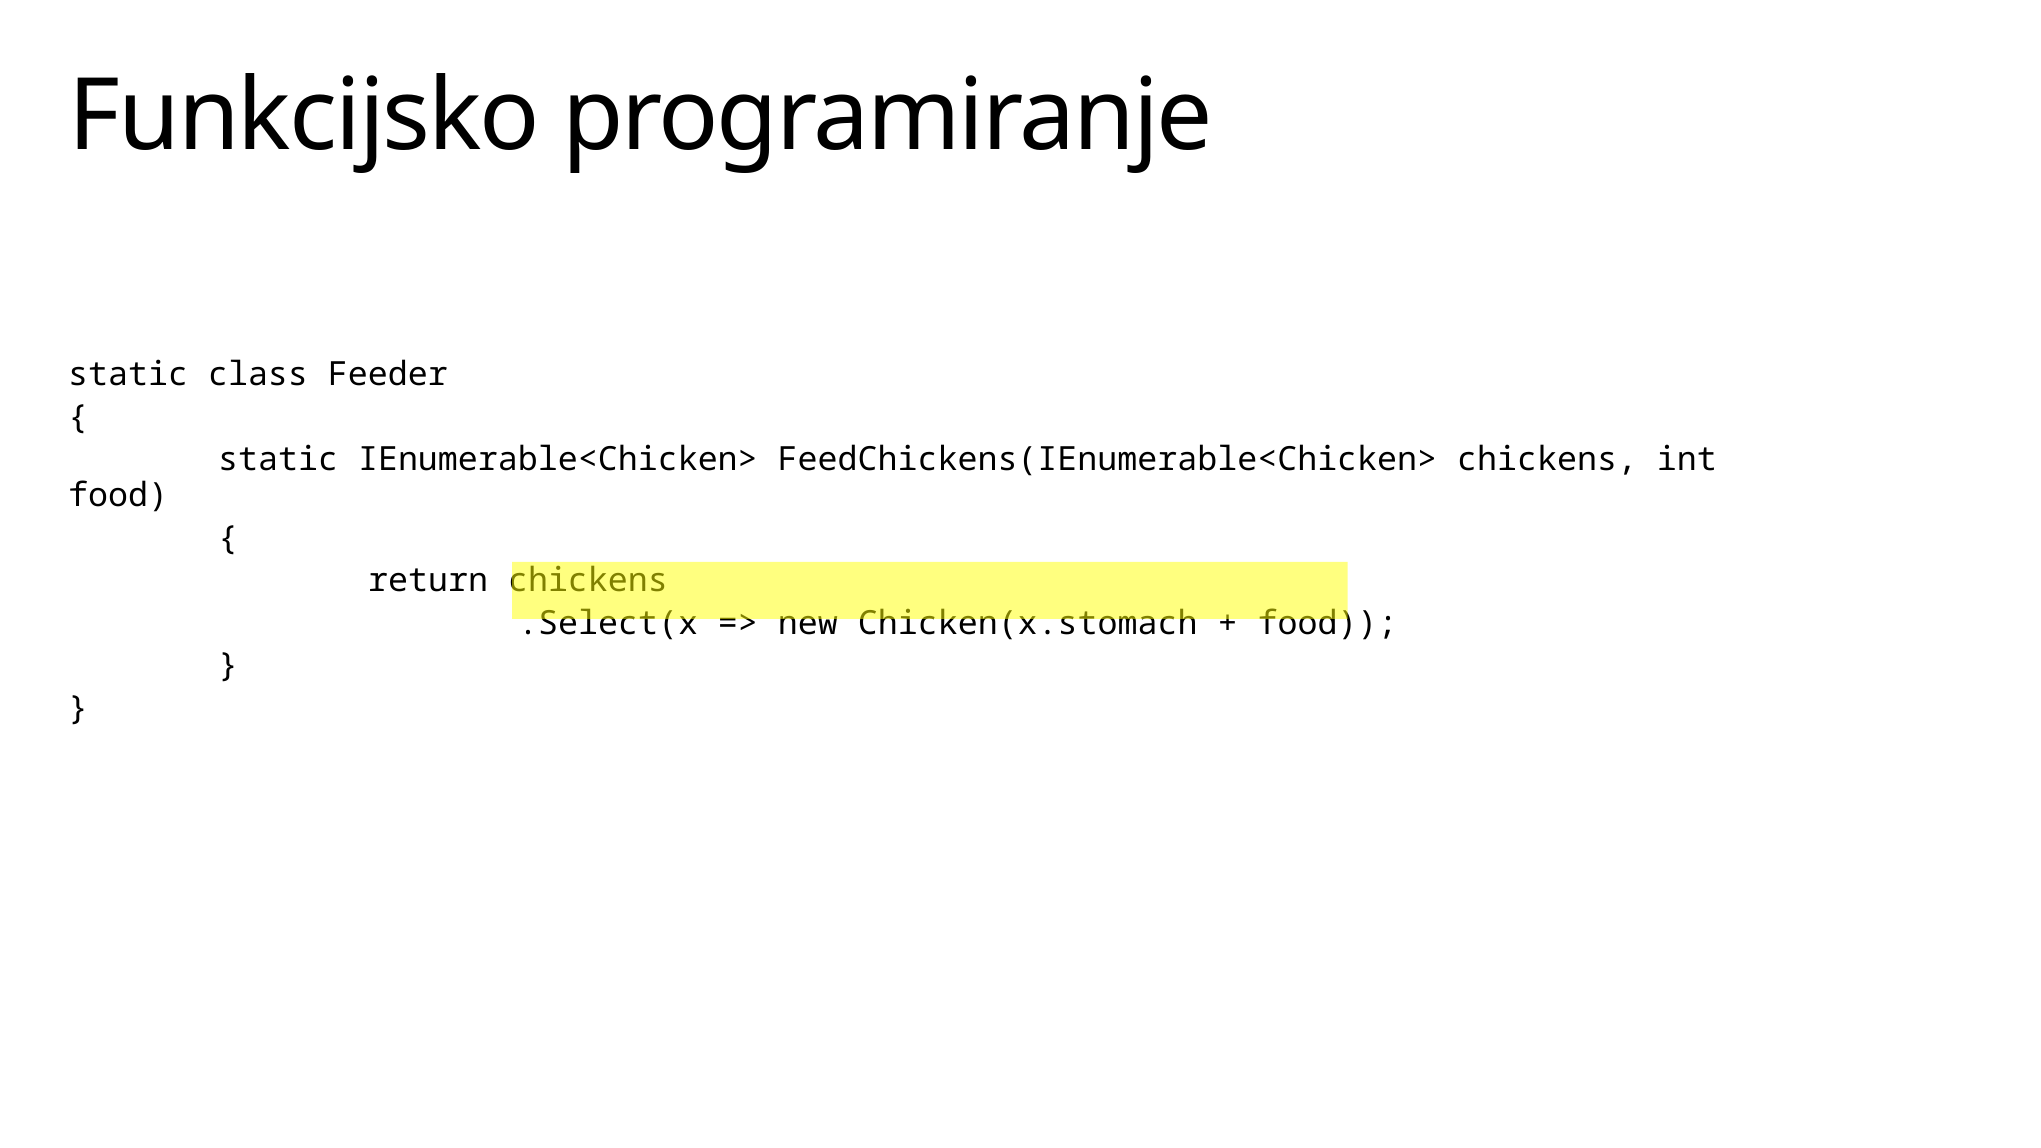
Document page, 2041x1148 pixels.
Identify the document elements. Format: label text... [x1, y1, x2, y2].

text_box [511, 561, 1348, 620]
list static class Feeder { static IEnumerable<Chicken> FeedChickens(IEnumerable<Chicken> chickens, int food) { return chickens .Select(x => new Chicken(x.stomach + food)); } } [44, 341, 1827, 999]
title Funkcijsko programiranje [45, 48, 1996, 199]
